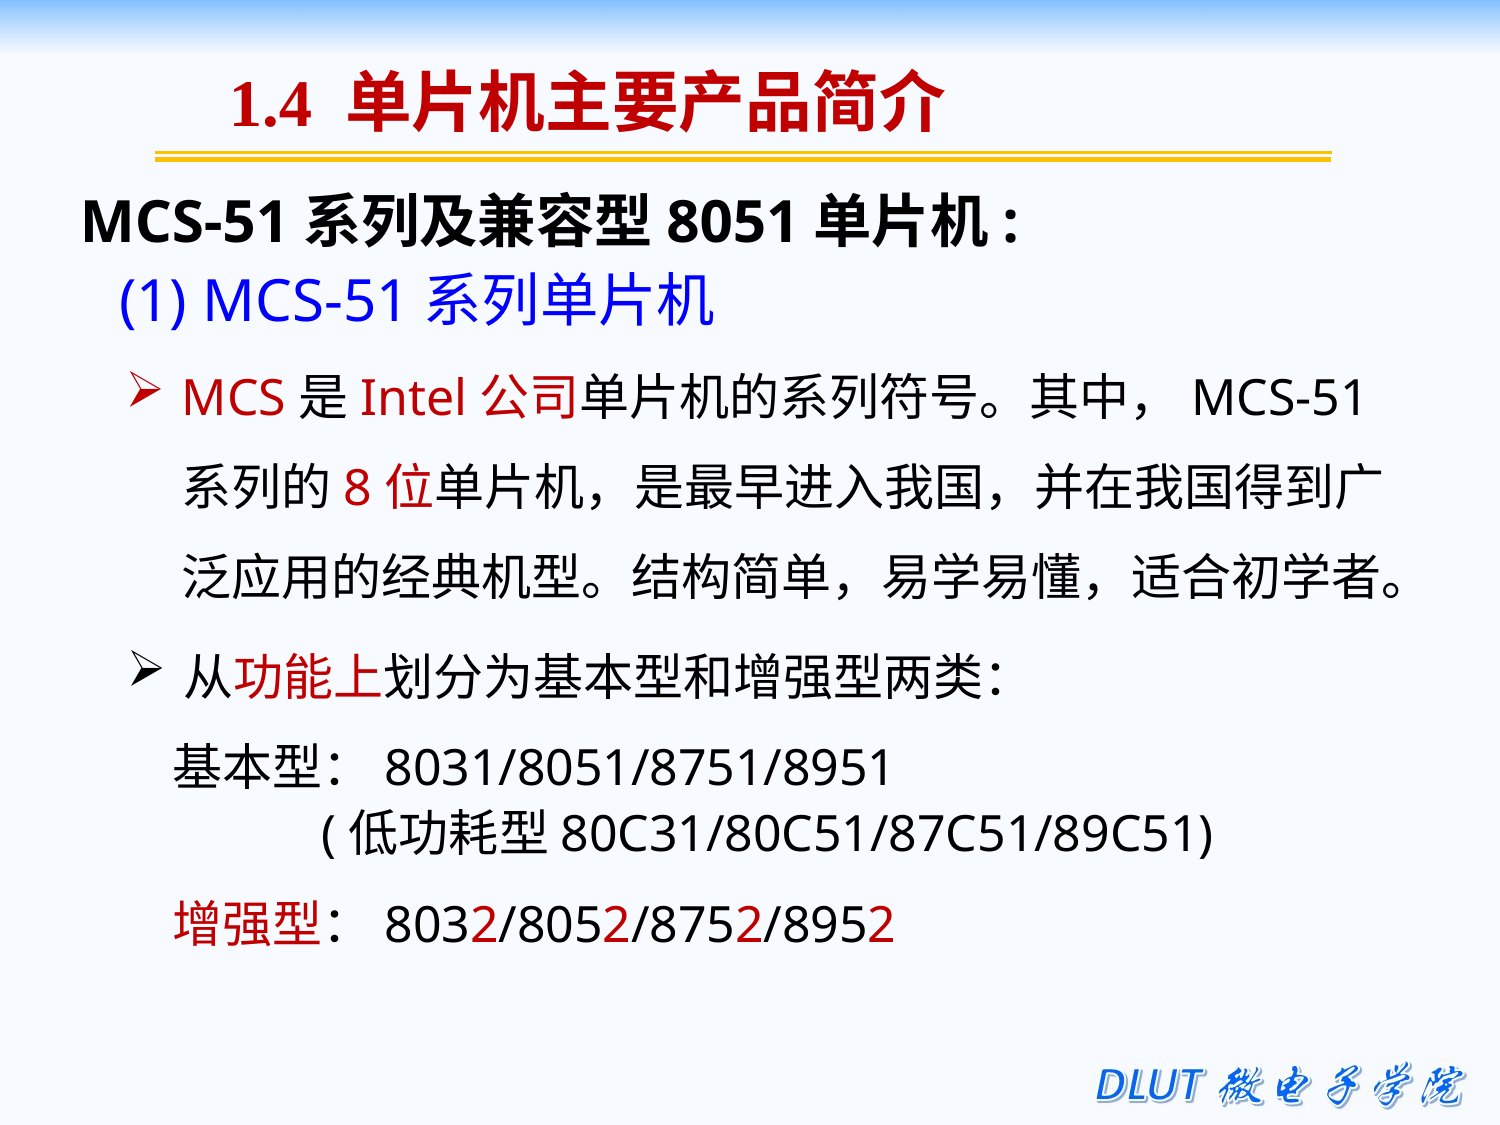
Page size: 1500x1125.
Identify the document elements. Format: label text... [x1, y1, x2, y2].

picture [0, 0, 1500, 1125]
text_box MCS-51系列及兼容型8051单片机: [65, 159, 1442, 262]
text_box 1.4 单片机主要产品简介 [213, 32, 1154, 152]
text_box 从功能上划分为基本型和增强型两类： 基本型：8031/8051/8751/8951 (低功耗型80C31/80C51/87C51/89C51) 增强型：8032/8052/8752/8952 [112, 607, 1434, 961]
text_box (1) MCS-51系列单片机 [58, 263, 845, 359]
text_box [154, 152, 1332, 160]
text_box MCS是Intel公司单片机的系列符号。其中，MCS-51系列的8位单片机，是最早进入我国，并在我国得到广泛应用的经典机型。结构简单，易学易懂，适合初学者。 [110, 327, 1442, 627]
